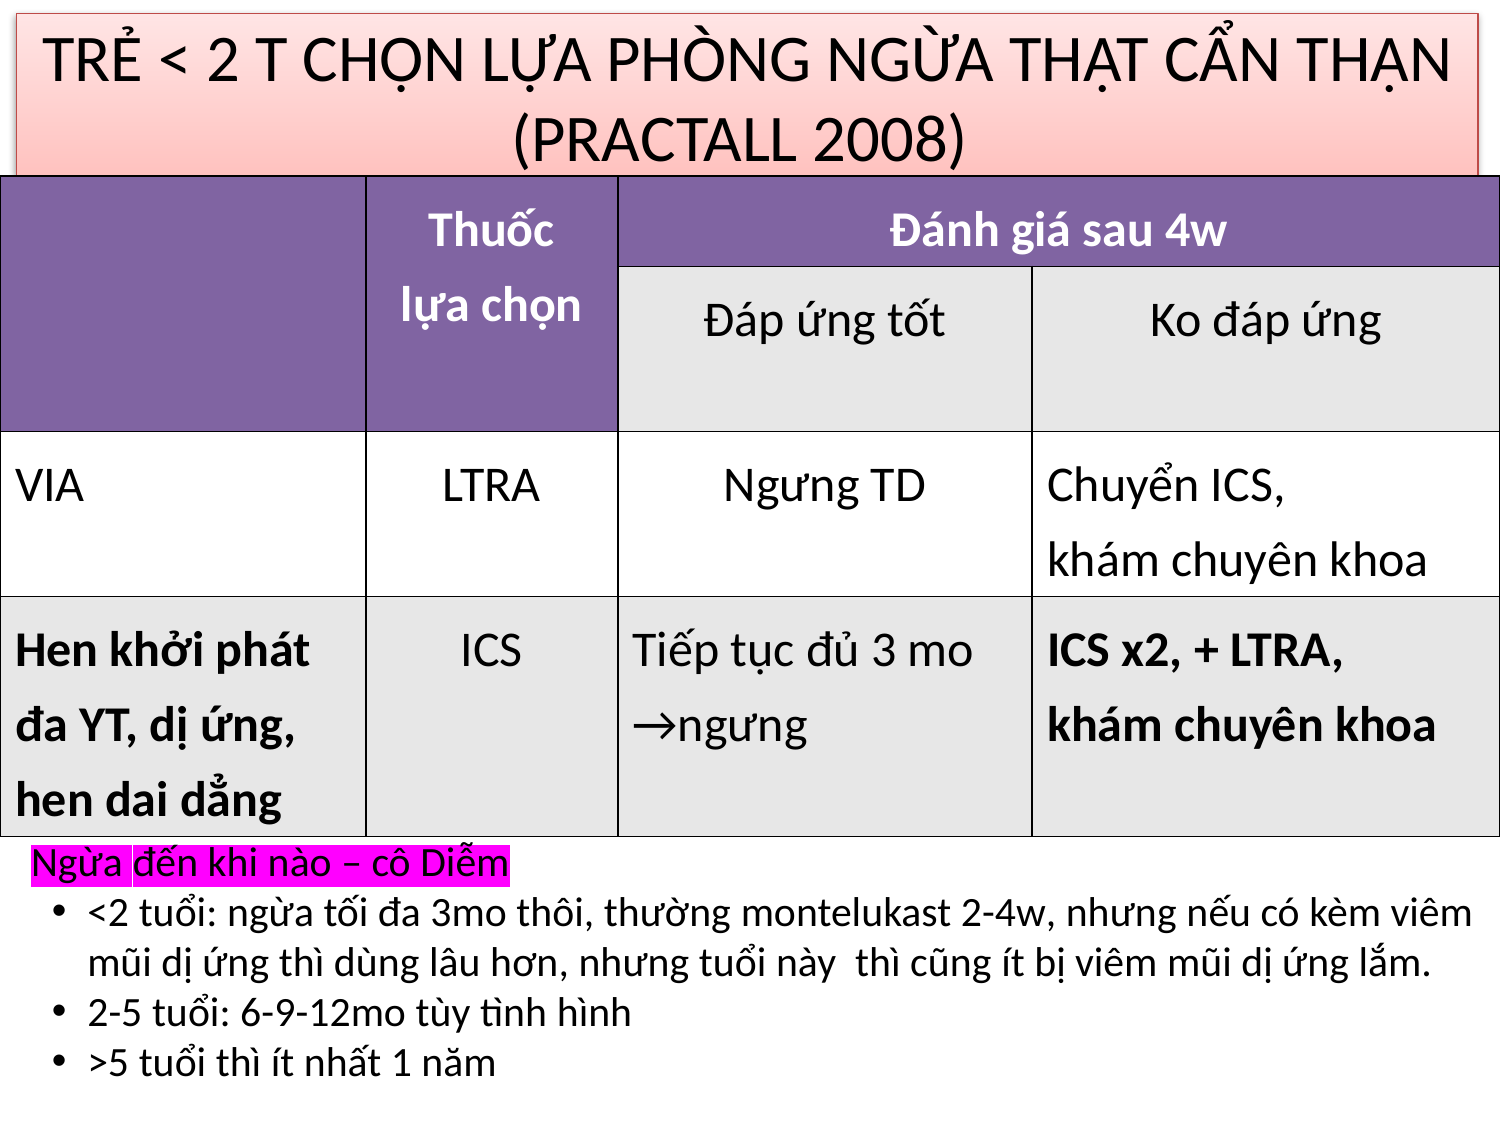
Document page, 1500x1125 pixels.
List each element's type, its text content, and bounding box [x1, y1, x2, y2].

table_cell VIA [1, 432, 365, 596]
text_box Ngừa đến khi nào – cô Diễm <2 tuổi: ngừa tối đa 3mo thôi, thường montelukast 2-4w, nhưng nếu có kèm viêm mũi dị ứng thì dùng lâu hơn, nhưng tuổi này thì cũng ít bị viêm mũi dị ứng lắm. 2-5 tuổi: 6-9-12mo tùy tình hình >5 tuổi thì ít nhất 1 năm [16, 827, 1500, 1093]
table_cell Hen khởi phát đa YT, dị ứng, hen dai dẳng [1, 597, 365, 836]
table_cell Ngưng TD [619, 432, 1031, 596]
table_cell Chuyển ICS, khám chuyên khoa [1033, 432, 1499, 596]
table_cell ICS [367, 597, 617, 827]
table_header Đánh giá sau 4w [619, 177, 1499, 266]
table_cell LTRA [367, 432, 617, 596]
table_cell Ko đáp ứng [1033, 267, 1499, 431]
title TRẺ < 2 T CHỌN LỰA PHÒNG NGỪA THẬT CẨN THẬN (PRACTALL 2008) [16, 13, 1479, 175]
table_header [1, 177, 365, 431]
table_cell Tiếp tục đủ 3 mo →ngưng [619, 597, 1031, 827]
table_header Thuốc lựa chọn [367, 177, 617, 431]
table_cell ICS x2, + LTRA, khám chuyên khoa [1033, 597, 1499, 827]
table_cell Đáp ứng tốt [619, 267, 1031, 431]
